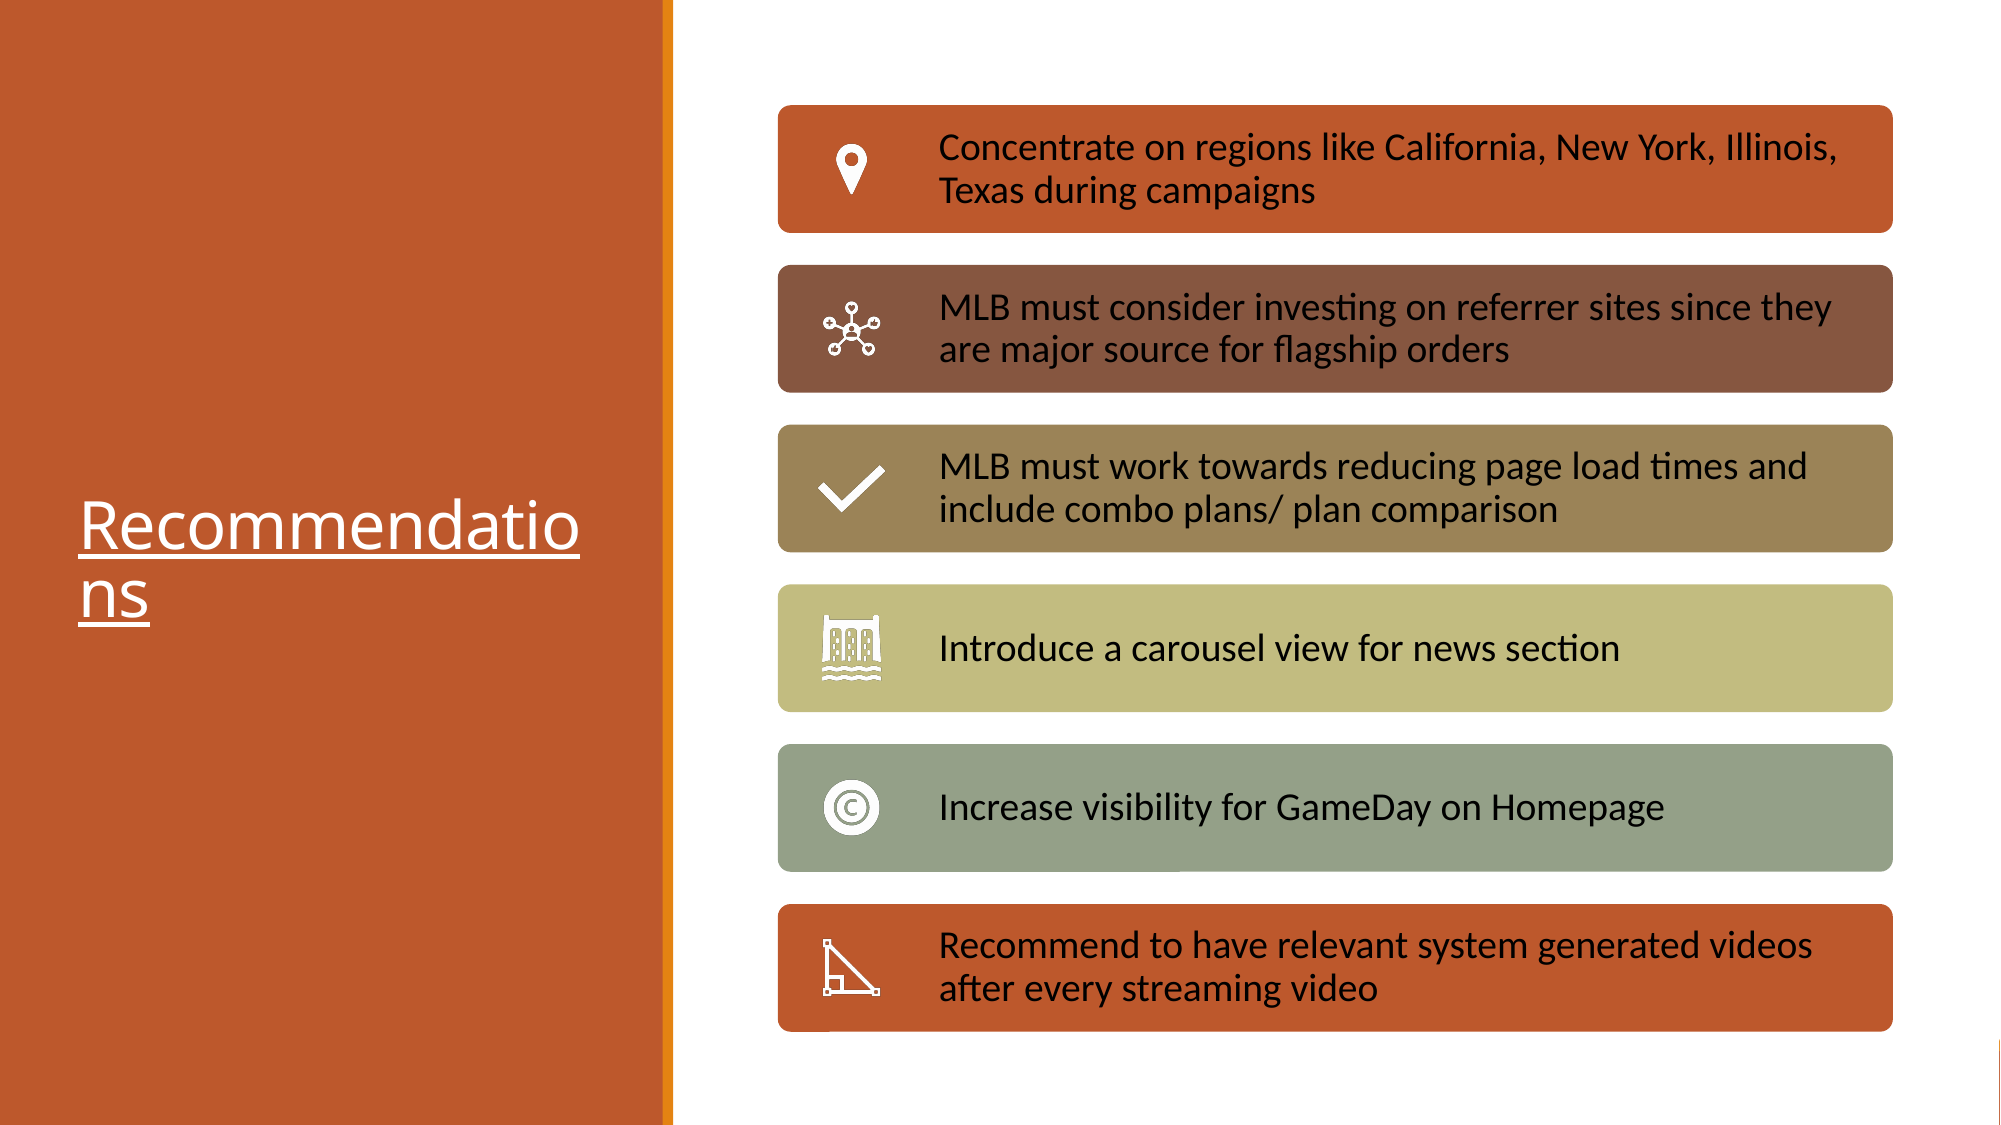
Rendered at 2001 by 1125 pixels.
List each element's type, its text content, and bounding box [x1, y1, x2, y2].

text_box Recommendations [63, 89, 602, 1037]
text_box [0, 0, 661, 1125]
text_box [777, 104, 1894, 1033]
text_box [661, 296, 674, 1125]
text_box [674, 0, 2000, 1125]
text_box [661, 0, 674, 282]
